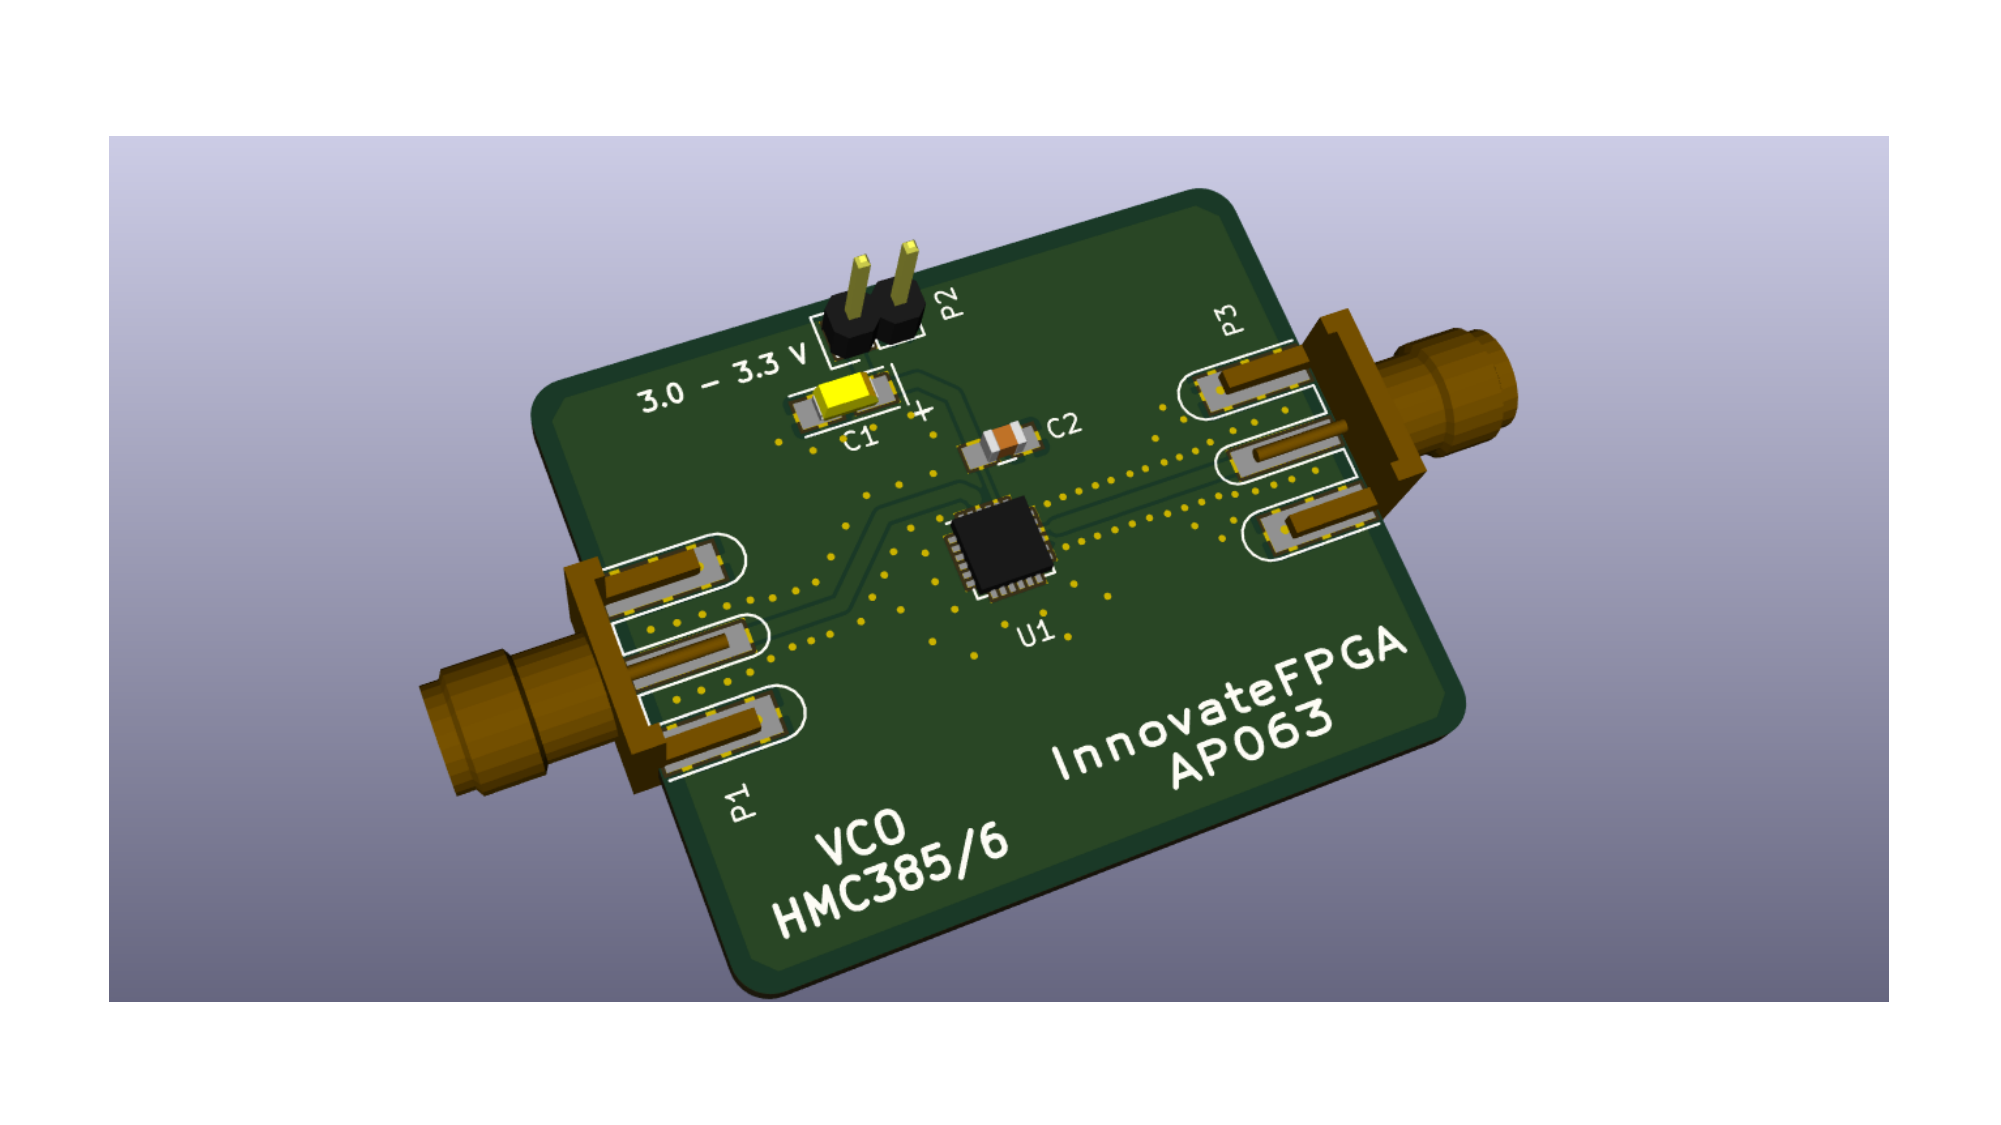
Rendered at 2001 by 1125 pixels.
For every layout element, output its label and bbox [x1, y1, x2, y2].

picture [108, 136, 1890, 1003]
